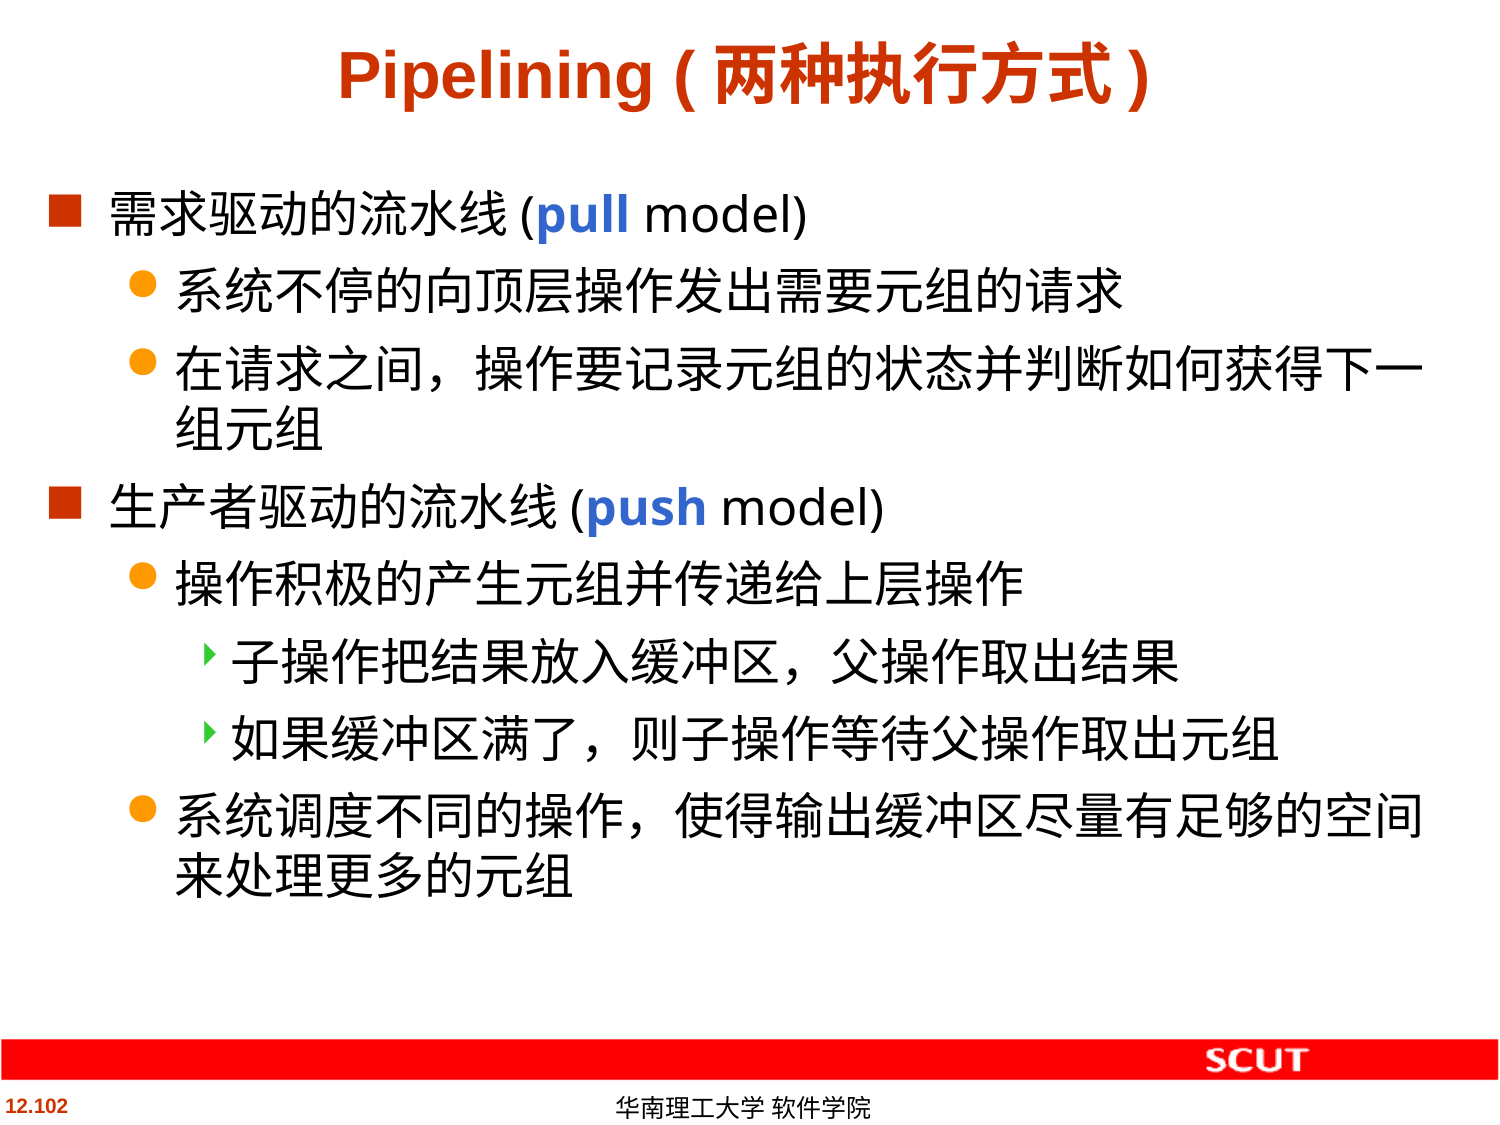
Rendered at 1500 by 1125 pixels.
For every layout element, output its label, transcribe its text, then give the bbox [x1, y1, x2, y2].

title Pipelining (两种执行方式) [37, 18, 1452, 120]
picture [0, 1038, 1500, 1083]
list 需求驱动的流水线(pull model) 系统不停的向顶层操作发出需要元组的请求 在请求之间，操作要记录元组的状态并判断如何获得下一组元组 生产者驱动的流水线(push model) 操作积极的产生元组并传递给上层操作 子操作把结果放入缓冲区，父操作取出结果 如果缓冲区满了，则子操作等待父操作取出元组 系统调度不同的操作，使得输出缓冲区尽量有足够的空间来处理更多的元组 [37, 174, 1450, 1038]
